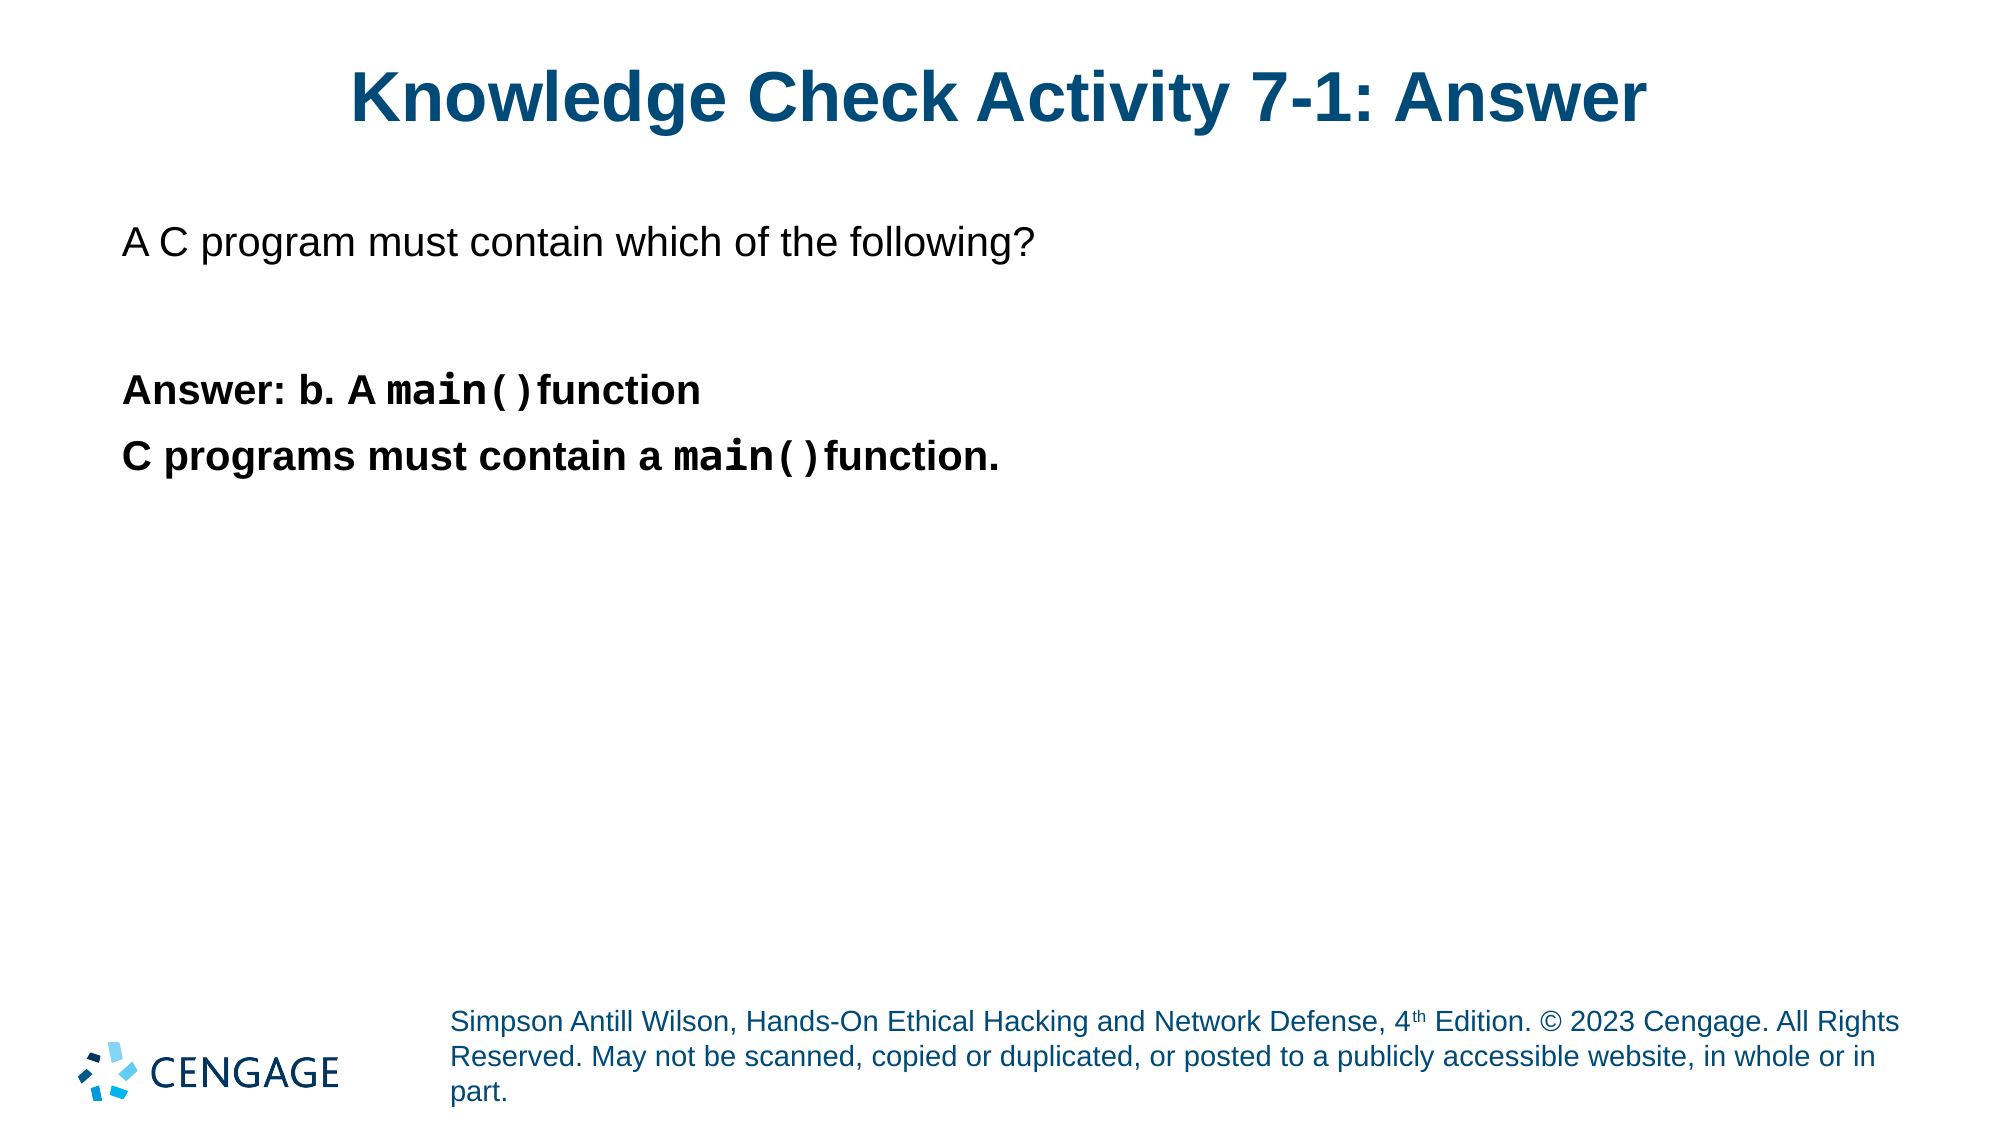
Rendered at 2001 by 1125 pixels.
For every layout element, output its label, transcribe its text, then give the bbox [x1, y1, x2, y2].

title Knowledge Check Activity 7-1: Answer [137, 59, 1863, 171]
picture [78, 1042, 338, 1101]
list A C program must contain which of the following? Answer: b. A main()function C programs must contain a main()function. [121, 211, 1880, 824]
